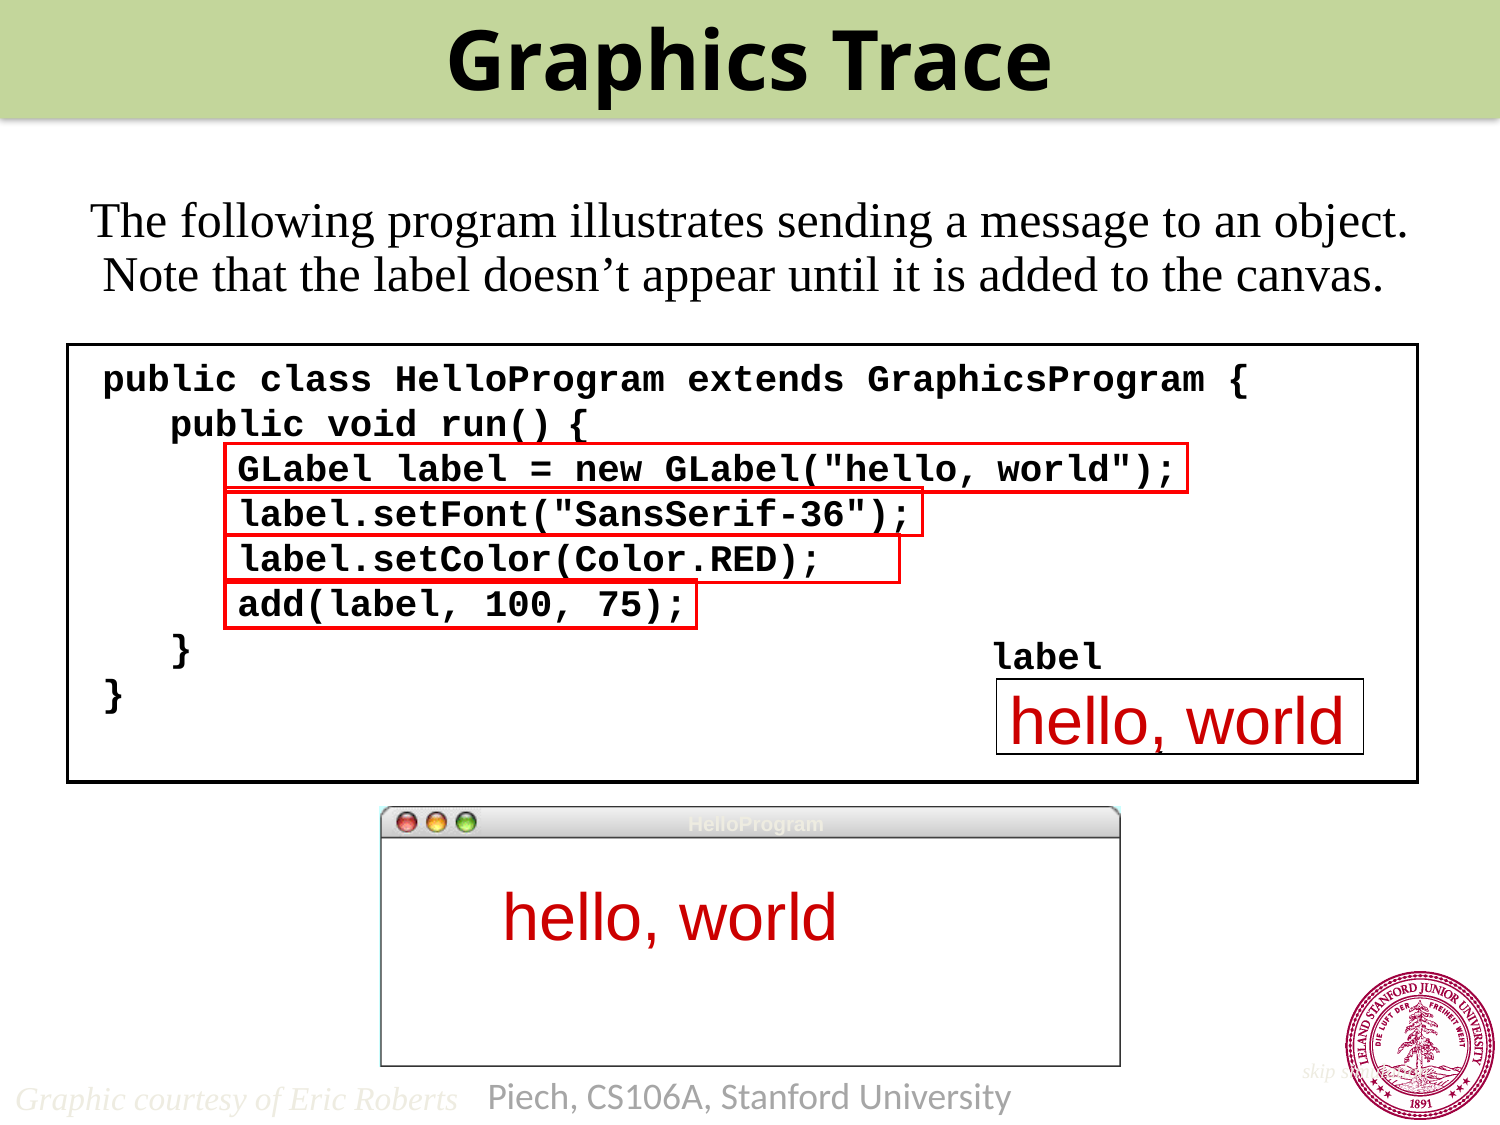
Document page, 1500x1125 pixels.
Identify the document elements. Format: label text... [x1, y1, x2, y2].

text_box Graphic courtesy of Eric Roberts [0, 1069, 812, 1125]
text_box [974, 624, 1364, 755]
text_box [224, 534, 900, 583]
text_box The following program illustrates sending a message to an object. Note that the label doesn’t appear until it is added to the canvas. [74, 187, 1425, 311]
text_box public class HelloProgram extends GraphicsProgram { public void run() { GLabel label = new GLabel("hello, world"); label.setFont("SansSerif-36"); label.setColor(Color.RED); add(label, 100, 75); } } [87, 337, 1413, 722]
picture [1345, 971, 1495, 1120]
text_box skip simulation [1287, 1050, 1475, 1090]
text_box [67, 344, 1418, 782]
text_box [224, 579, 697, 628]
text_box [994, 670, 1384, 767]
text_box [224, 487, 923, 536]
text_box Graphics Trace [0, 0, 1500, 122]
text_box [225, 443, 1188, 493]
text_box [378, 803, 1122, 1068]
